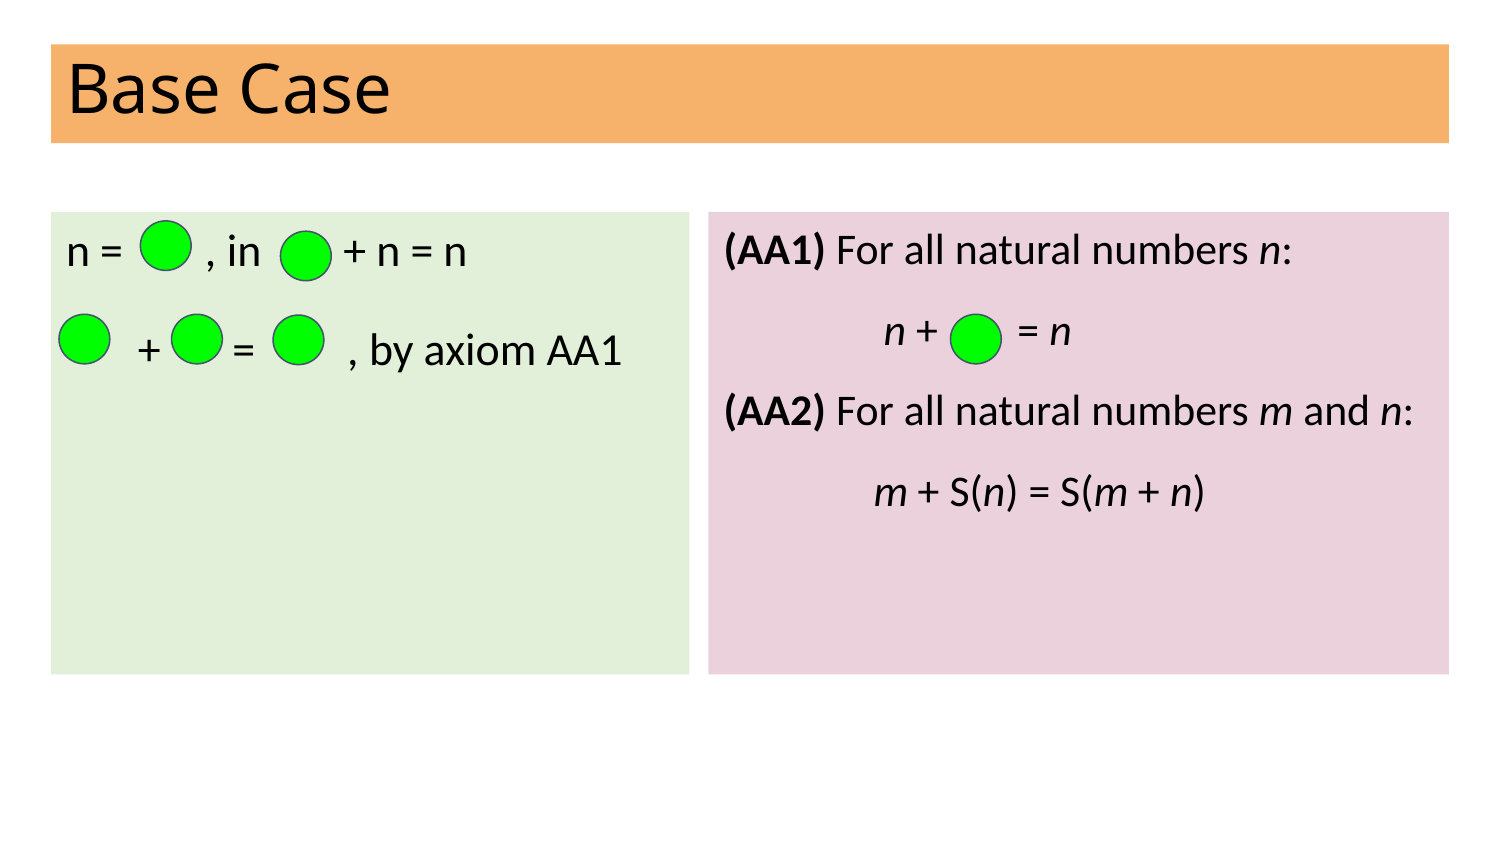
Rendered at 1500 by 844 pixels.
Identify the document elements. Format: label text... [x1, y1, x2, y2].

text_box [171, 314, 223, 364]
text_box [140, 220, 192, 271]
text_box [58, 314, 110, 364]
title Base Case [51, 44, 1449, 144]
text_box [280, 231, 332, 281]
list n = , in + n = n + = , by axiom AA1 [51, 211, 690, 675]
text_box [273, 315, 324, 365]
text_box (AA1) For all natural numbers n: n + = n (AA2) For all natural numbers m and n: m + S(n) = S(m + n) [708, 211, 1449, 675]
text_box [950, 314, 1002, 364]
